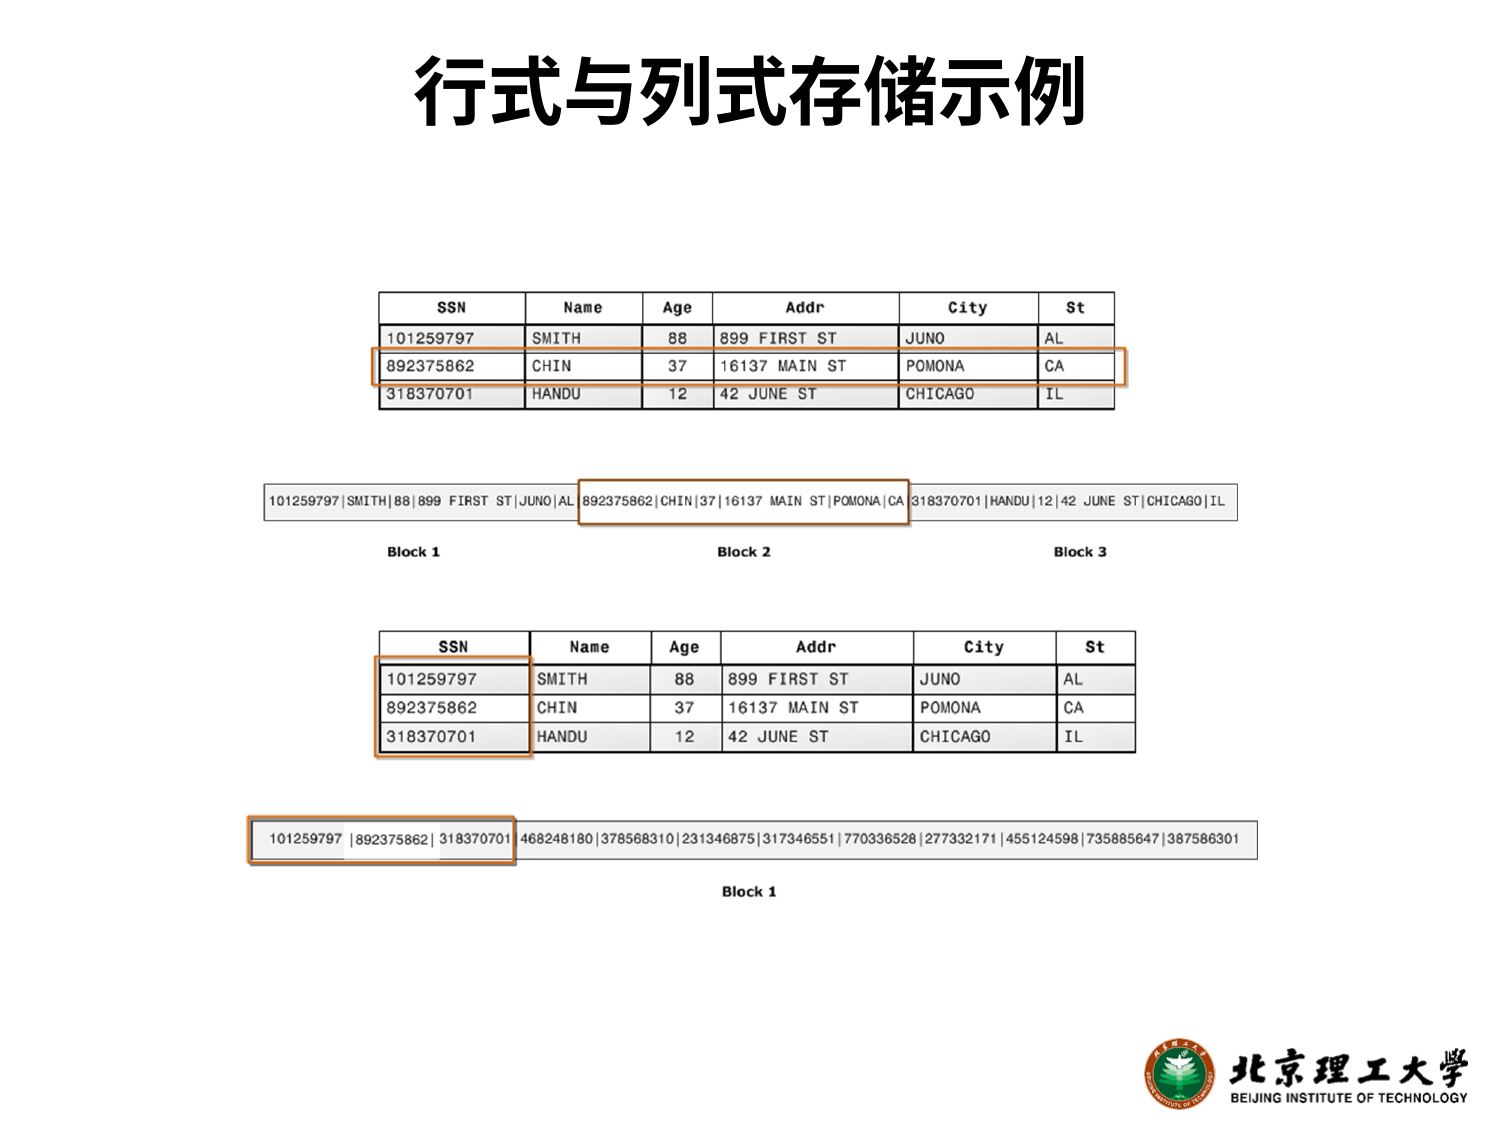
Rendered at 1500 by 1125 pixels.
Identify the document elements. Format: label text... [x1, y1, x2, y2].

picture [245, 629, 1258, 900]
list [262, 289, 1238, 560]
title 行式与列式存储示例 [76, 17, 1425, 163]
picture [1144, 1038, 1468, 1110]
